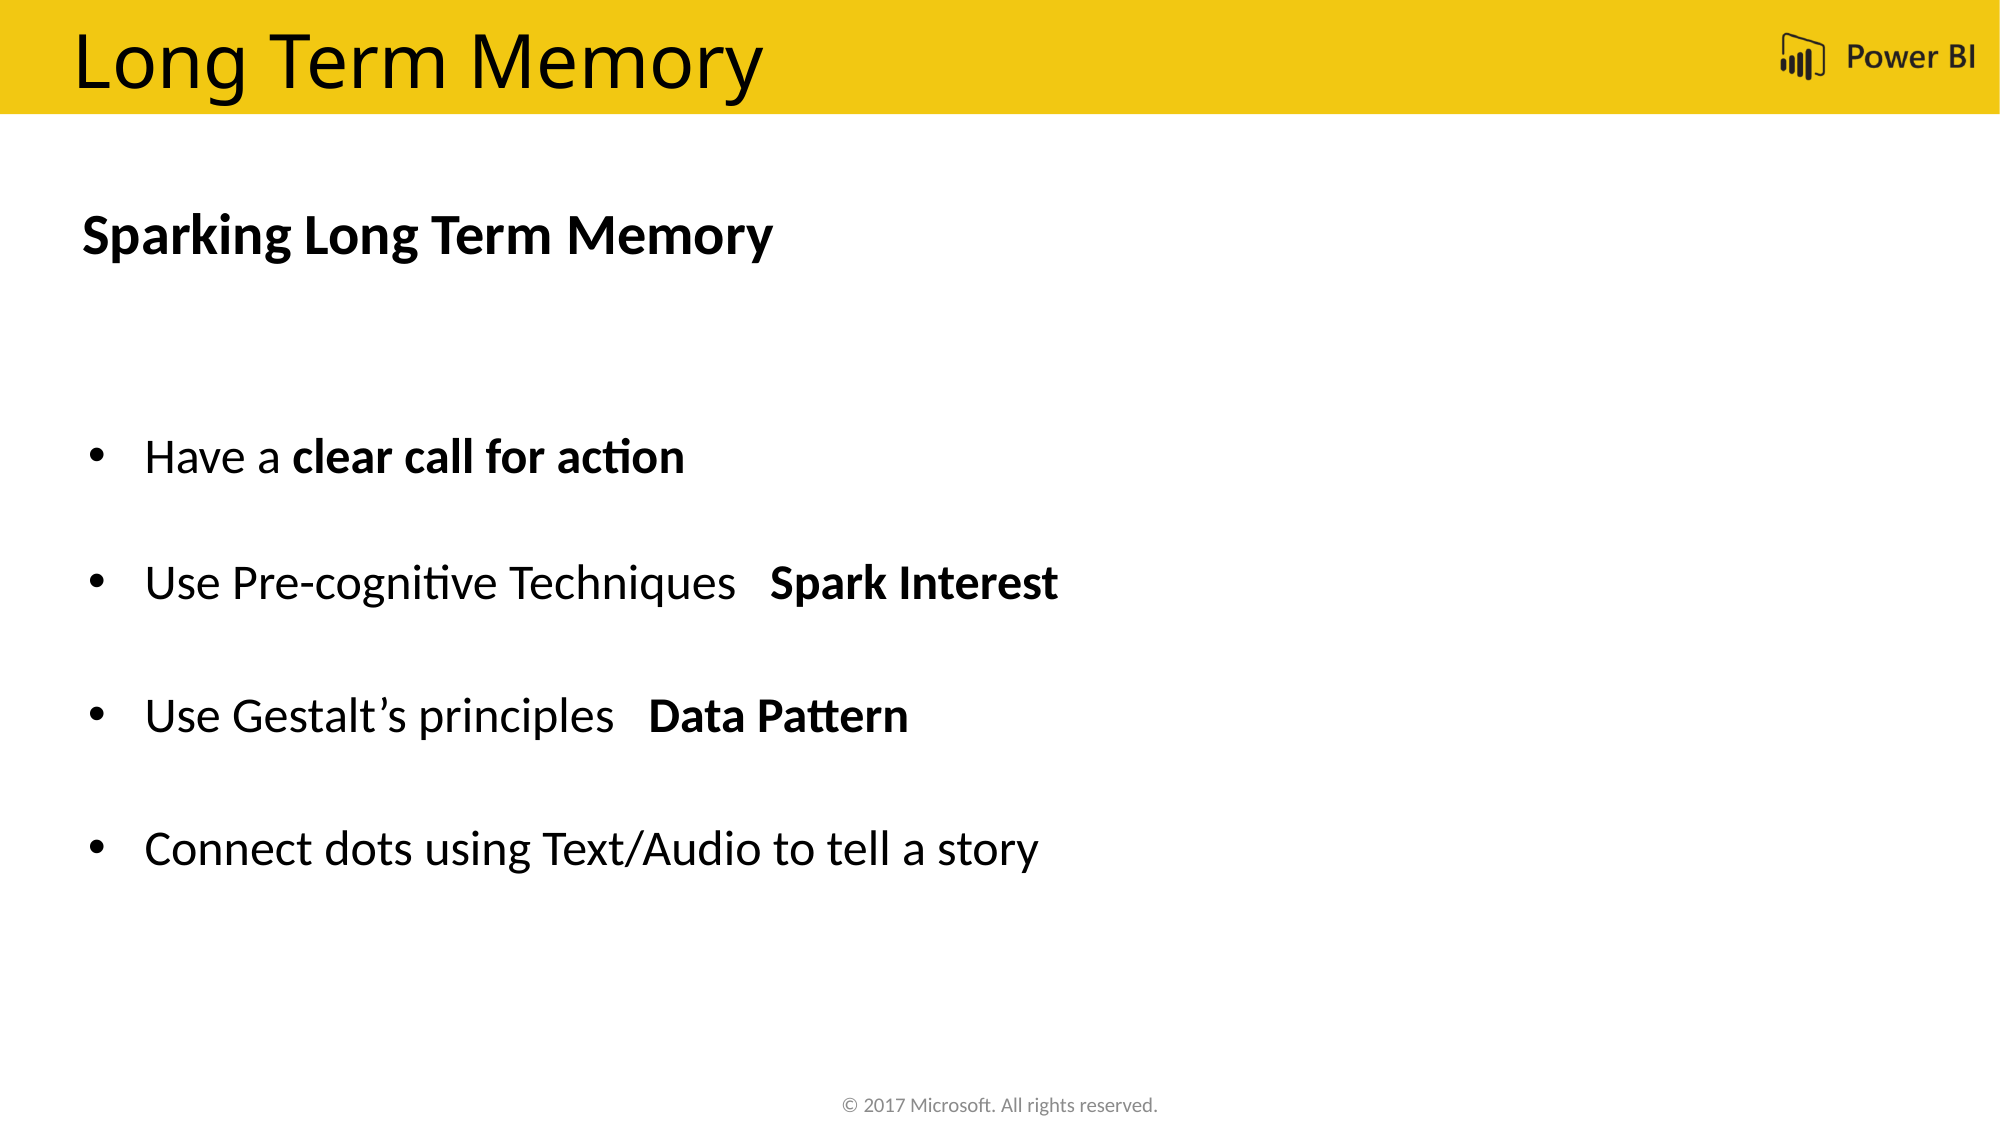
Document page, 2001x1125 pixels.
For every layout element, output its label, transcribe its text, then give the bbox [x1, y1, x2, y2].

title Sparking Long Term Memory [58, 188, 1985, 275]
footer © 2017 Microsoft. All rights reserved. [662, 1084, 1338, 1123]
text_box [0, 0, 2000, 115]
text_box Long Term Memory [58, 5, 1879, 111]
picture [1769, 23, 1985, 91]
text_box Have a clear call for action Use Pre-cognitive Techniques Spark Interest Use Gestalt’s principles Data Pattern Connect dots using Text/Audio to tell a story [58, 406, 1232, 968]
